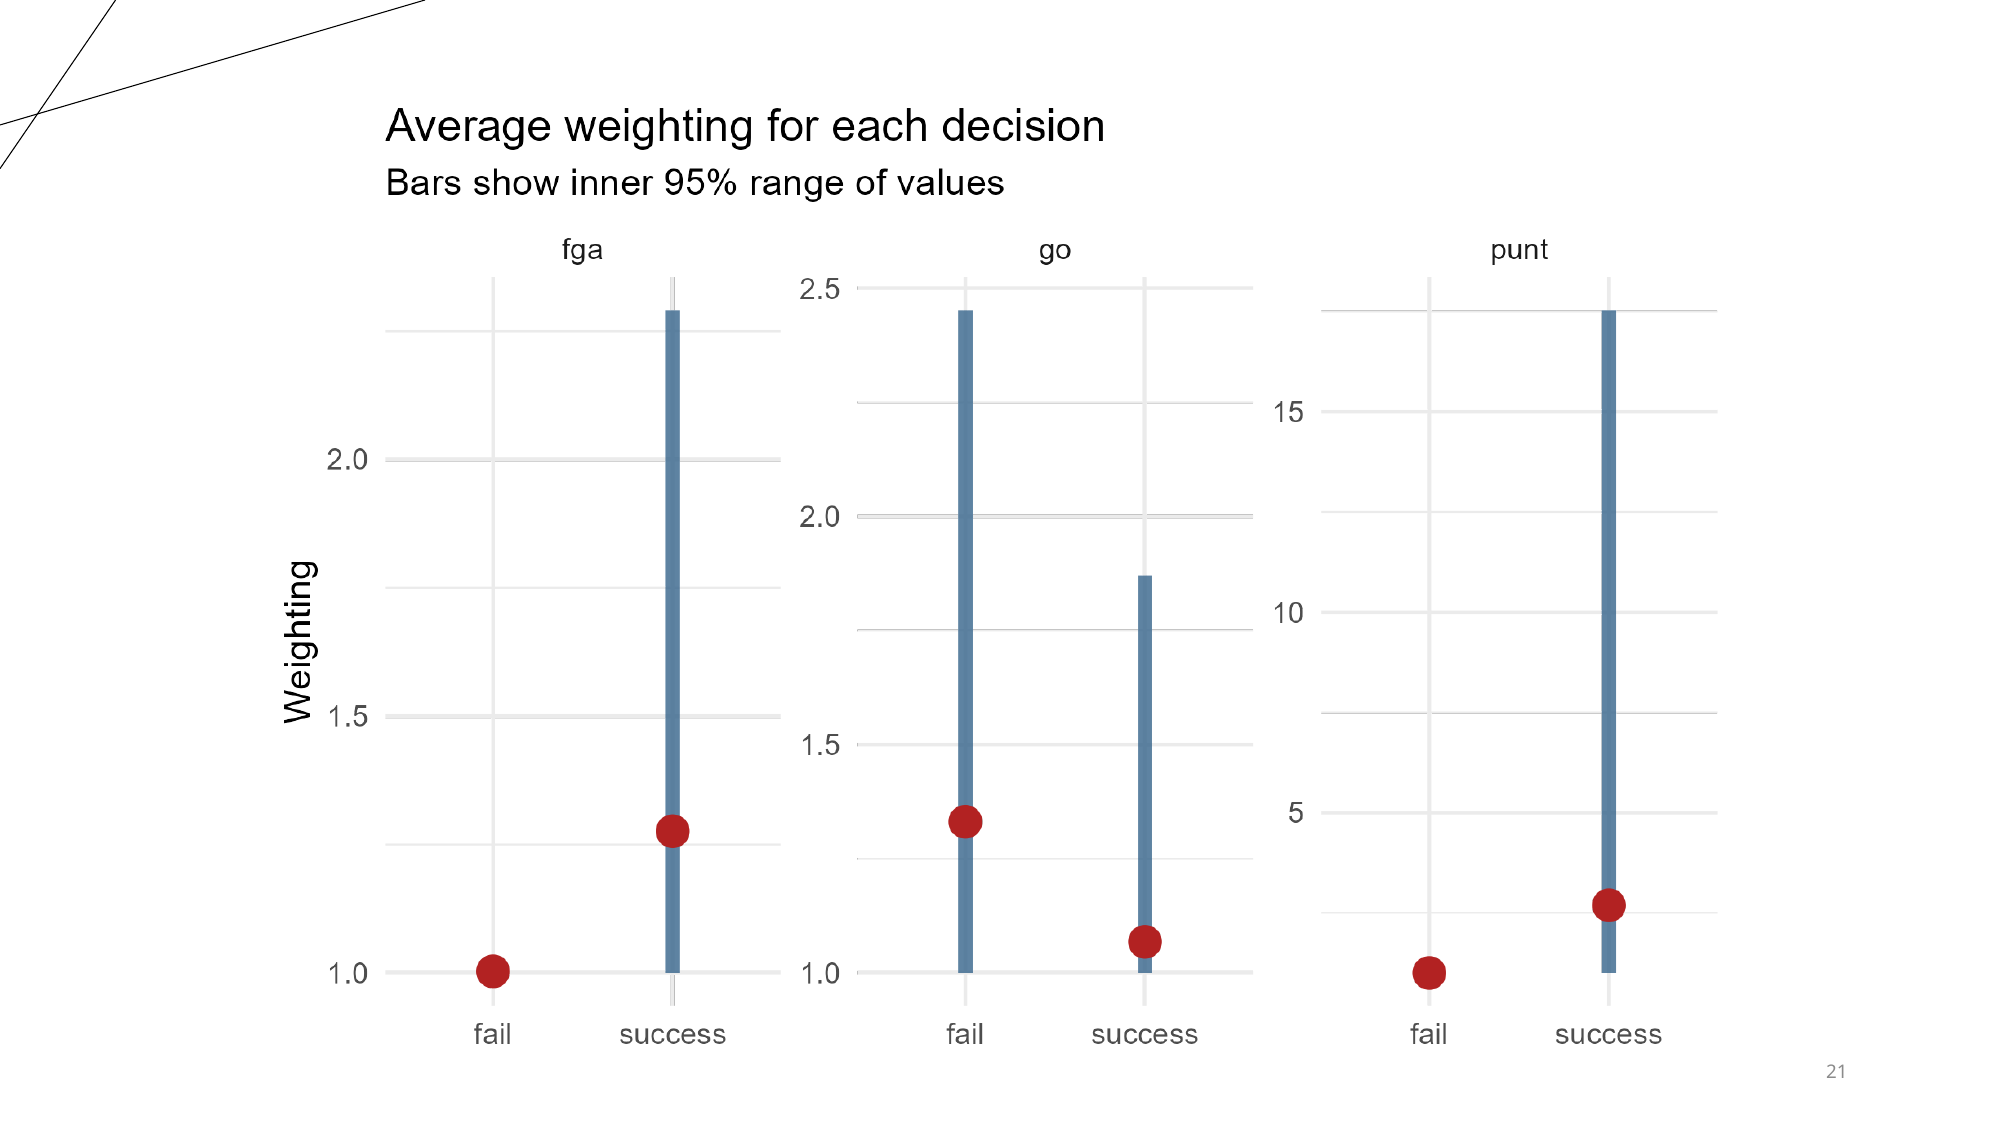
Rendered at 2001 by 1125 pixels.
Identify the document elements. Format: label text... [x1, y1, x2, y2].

picture [265, 89, 1735, 1069]
slide_number 21 [1412, 1042, 1863, 1103]
